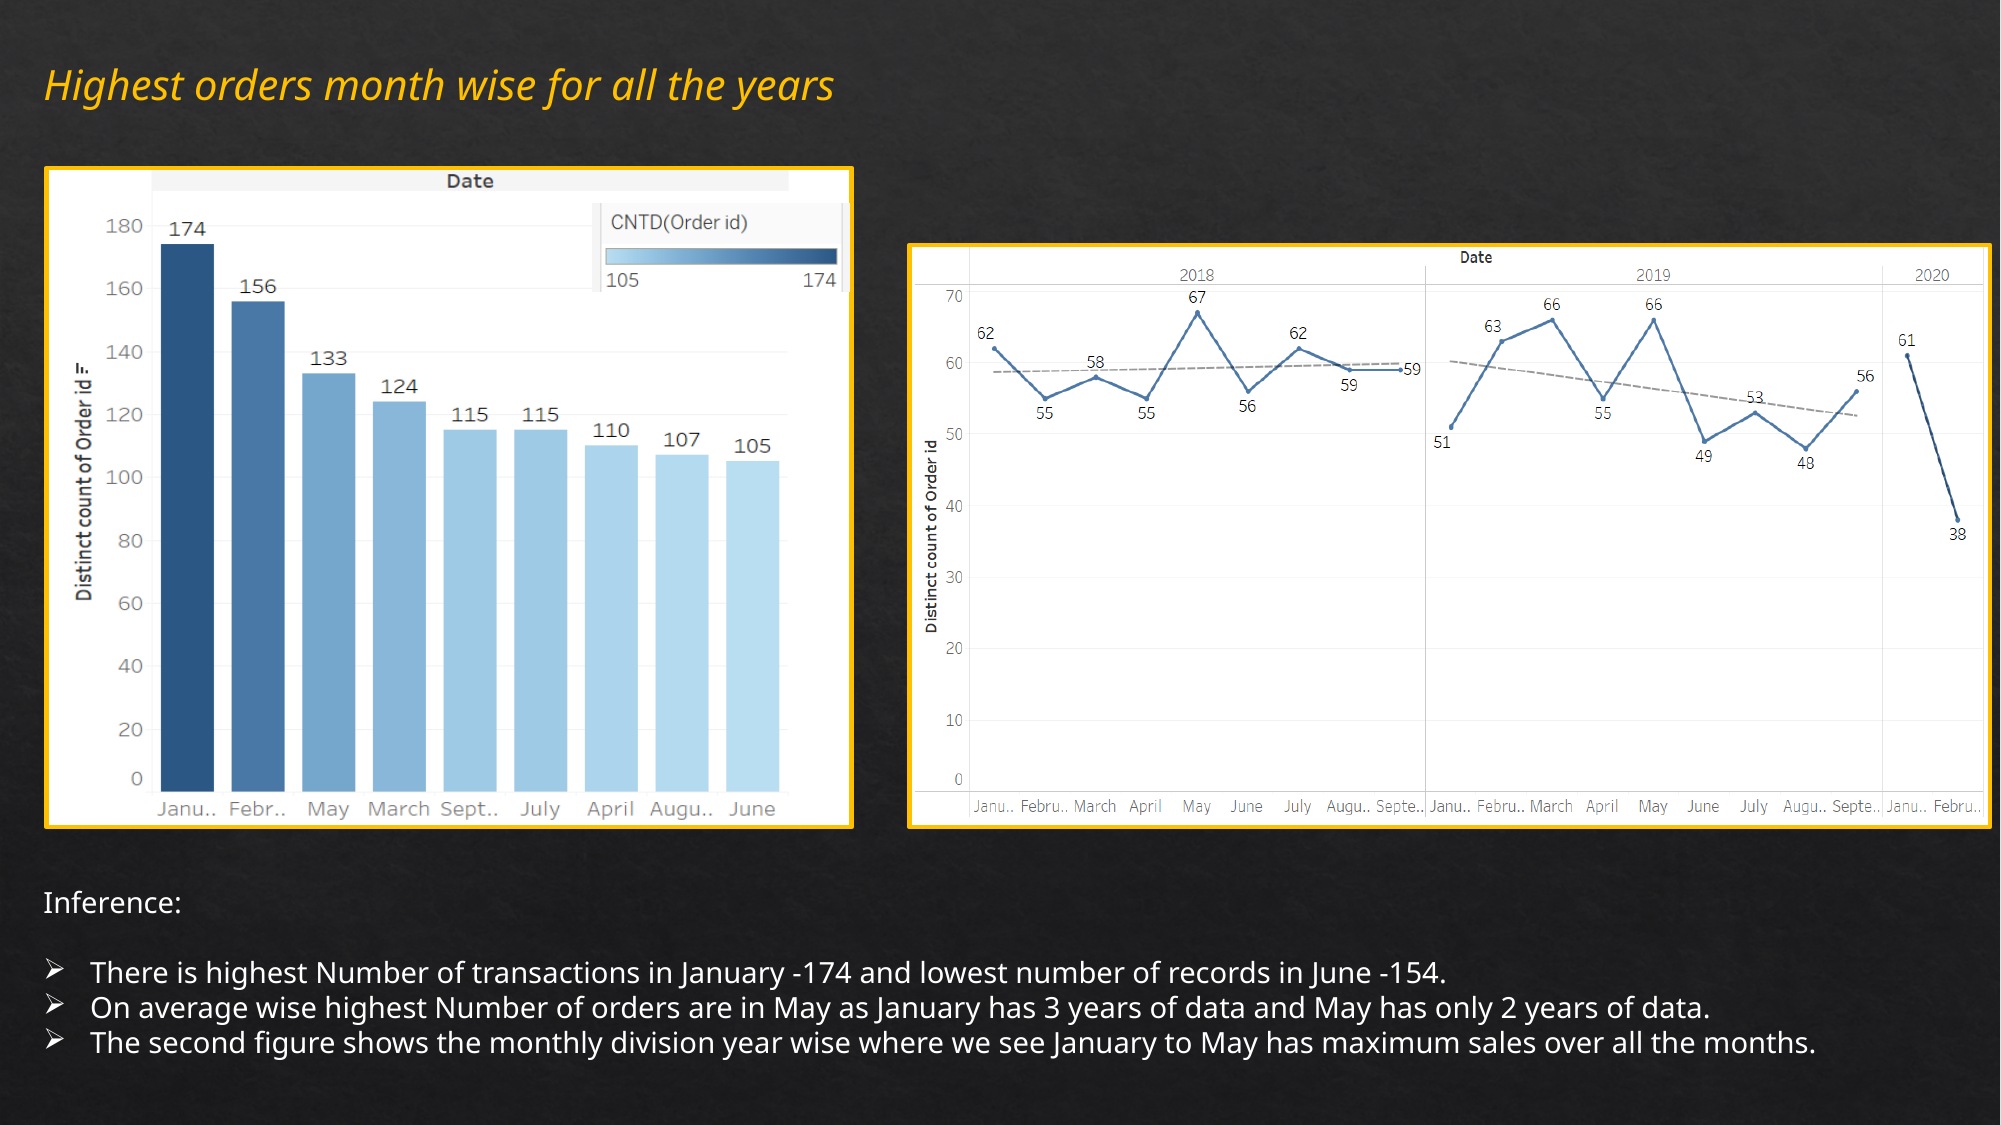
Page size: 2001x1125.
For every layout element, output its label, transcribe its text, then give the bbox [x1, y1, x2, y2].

text_box Highest orders month wise for all the years [28, 51, 1105, 117]
text_box Inference: There is highest Number of transactions in January -174 and lowest number of records in June -154. On average wise highest Number of orders are in May as January has 3 years of data and May has only 2 years of data. The second figure shows the monthly division year wise where we see January to May has maximum sales over all the months. [28, 877, 1972, 1102]
picture [48, 170, 850, 825]
picture [911, 247, 1988, 825]
